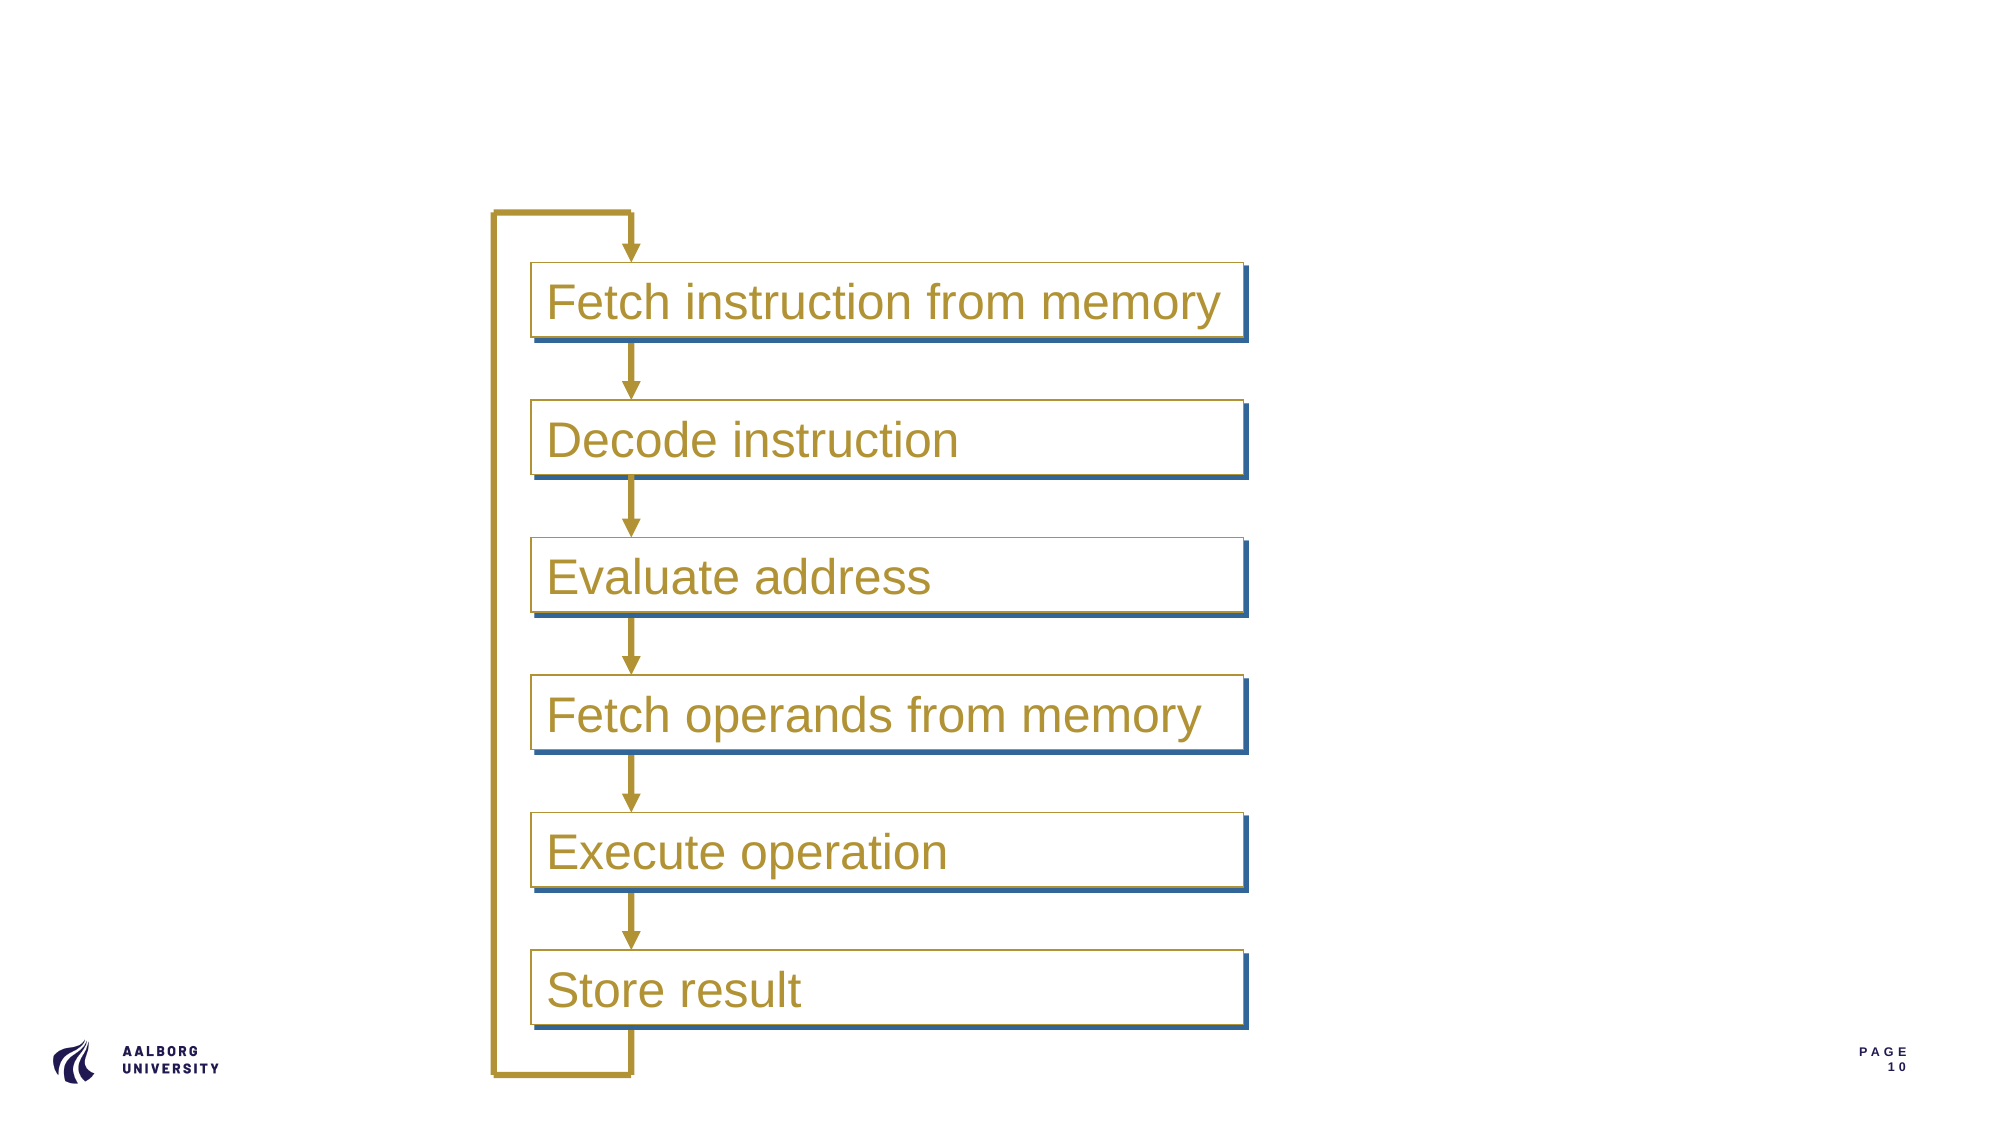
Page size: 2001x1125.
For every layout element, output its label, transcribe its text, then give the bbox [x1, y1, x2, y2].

text_box Evaluate address [531, 537, 1244, 613]
text_box [625, 342, 638, 400]
text_box [625, 617, 638, 674]
text_box Fetch operands from memory [531, 674, 1244, 750]
text_box [625, 474, 638, 537]
picture [53, 1039, 219, 1084]
text_box Execute operation [531, 812, 1244, 888]
text_box [625, 892, 638, 949]
text_box Fetch instruction from memory [531, 262, 1244, 338]
text_box Decode instruction [531, 399, 1244, 475]
text_box Store result [531, 949, 1244, 1025]
text_box [625, 754, 638, 812]
text_box [625, 212, 638, 262]
